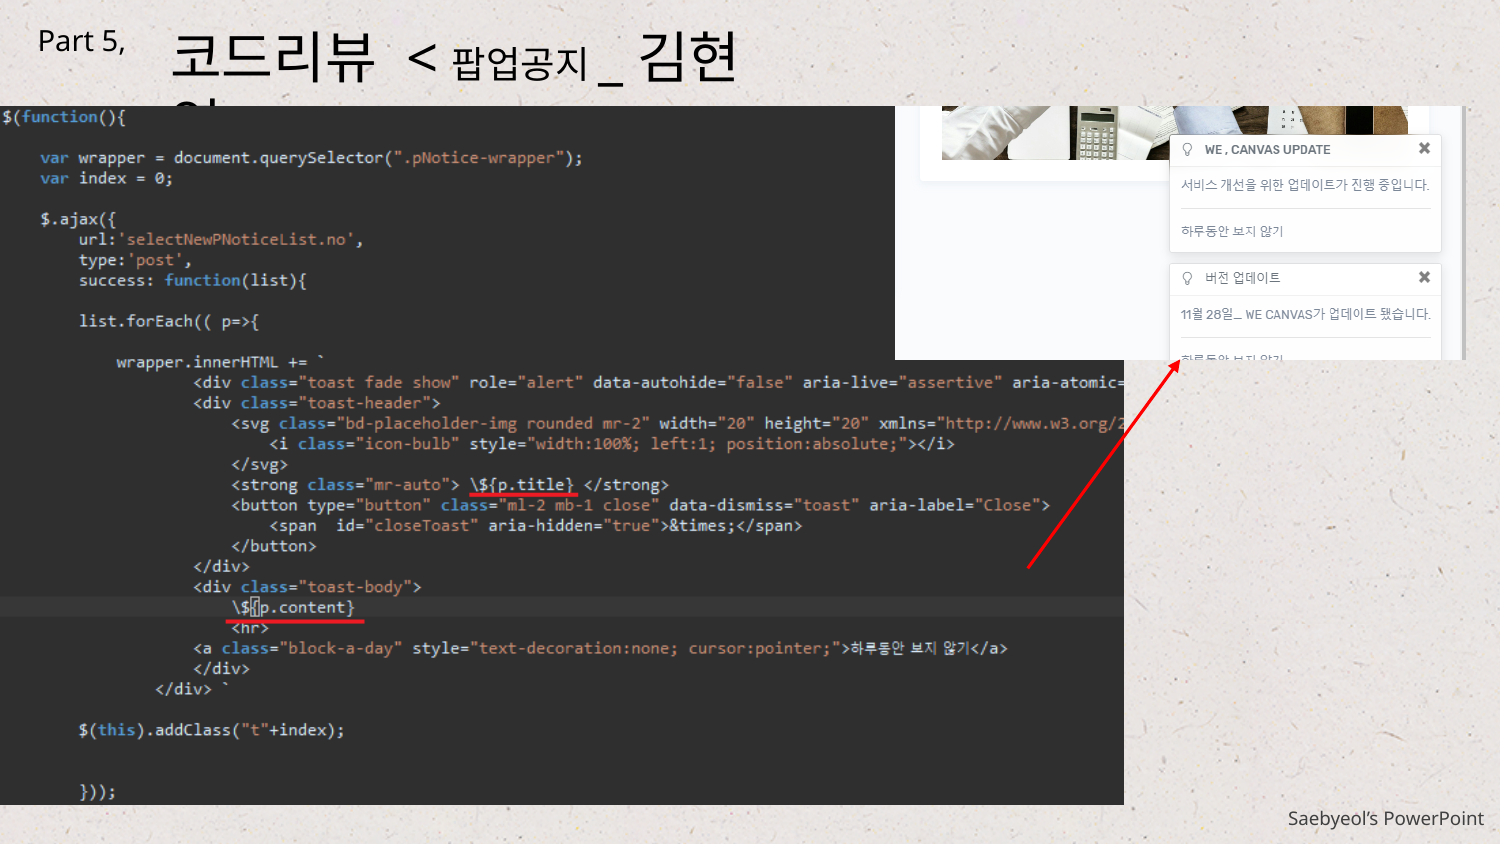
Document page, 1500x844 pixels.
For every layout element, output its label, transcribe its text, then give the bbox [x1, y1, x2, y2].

picture [0, 0, 1500, 844]
text_box 코드리뷰 <팝업공지_김현영> [158, 16, 844, 105]
text_box Part 5, [26, 16, 158, 63]
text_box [1027, 359, 1181, 569]
